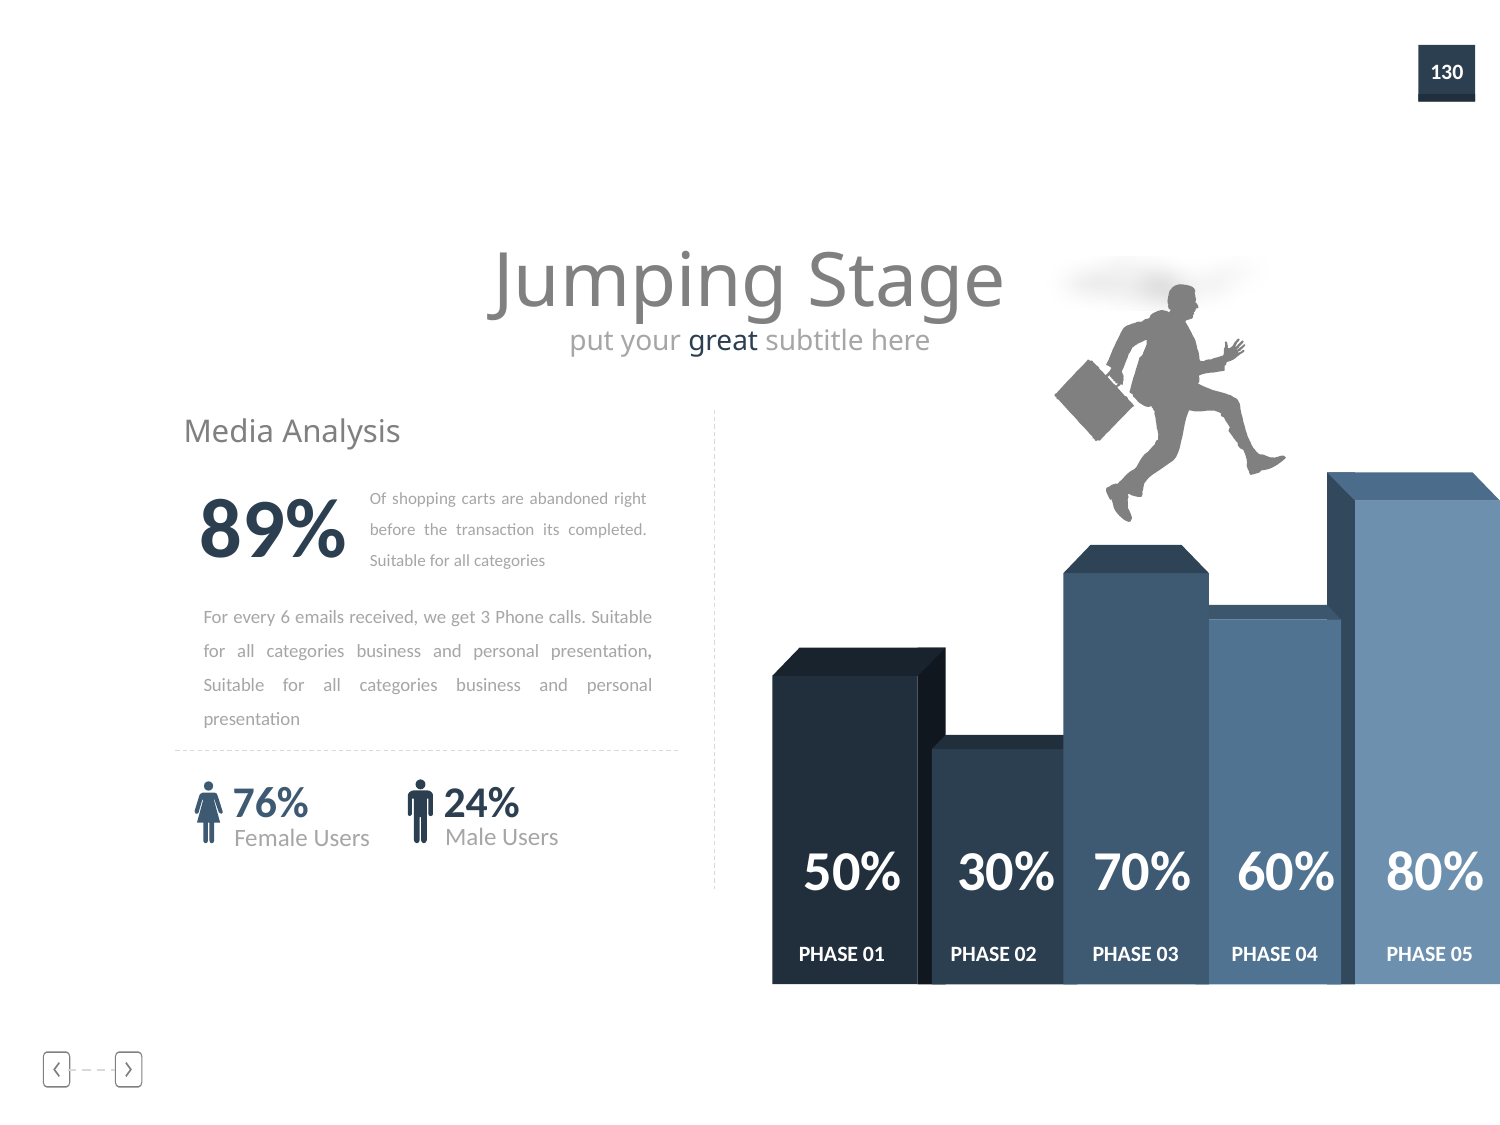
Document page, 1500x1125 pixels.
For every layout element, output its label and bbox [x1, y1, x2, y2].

text_box [168, 403, 417, 456]
text_box [194, 768, 392, 867]
text_box [772, 472, 1500, 985]
text_box [478, 224, 1022, 364]
text_box [188, 586, 667, 736]
text_box [1054, 284, 1286, 522]
text_box [407, 768, 603, 866]
text_box [184, 465, 663, 582]
